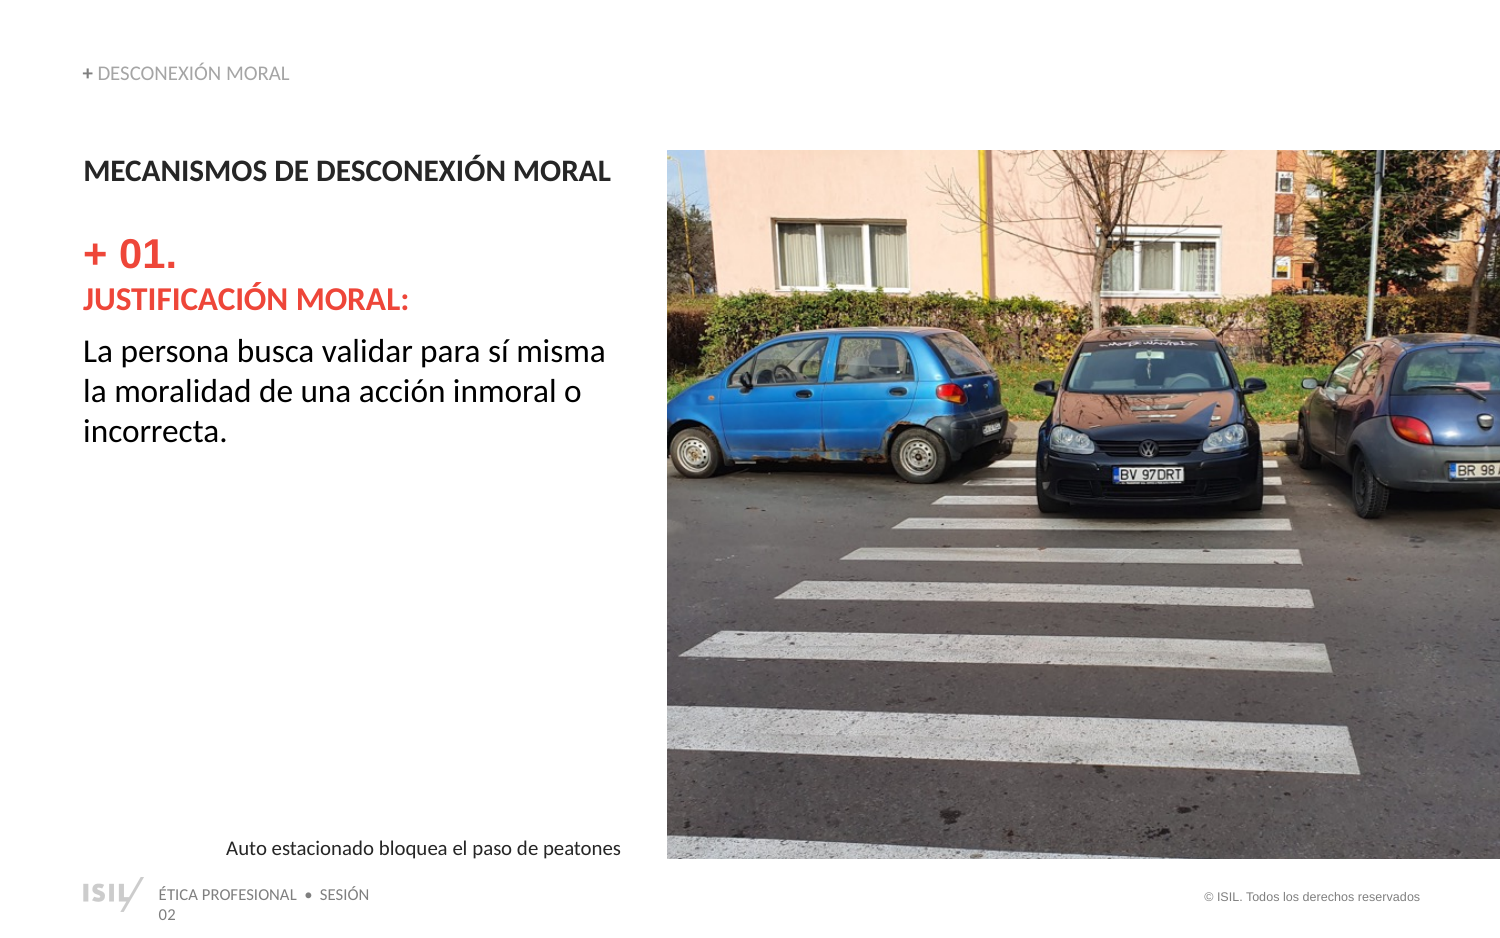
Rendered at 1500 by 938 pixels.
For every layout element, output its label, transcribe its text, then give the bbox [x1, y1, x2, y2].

text_box + 01. JUSTIFICACIÓN MORAL: La persona busca validar para sí misma la moralidad de una acción inmoral o incorrecta. [83, 227, 626, 450]
text_box Auto estacionado bloquea el paso de peatones [174, 834, 626, 860]
text_box MECANISMOS DE DESCONEXIÓN MORAL [83, 150, 626, 188]
text_box + DESCONEXIÓN MORAL [82, 62, 768, 85]
picture [666, 150, 1500, 859]
